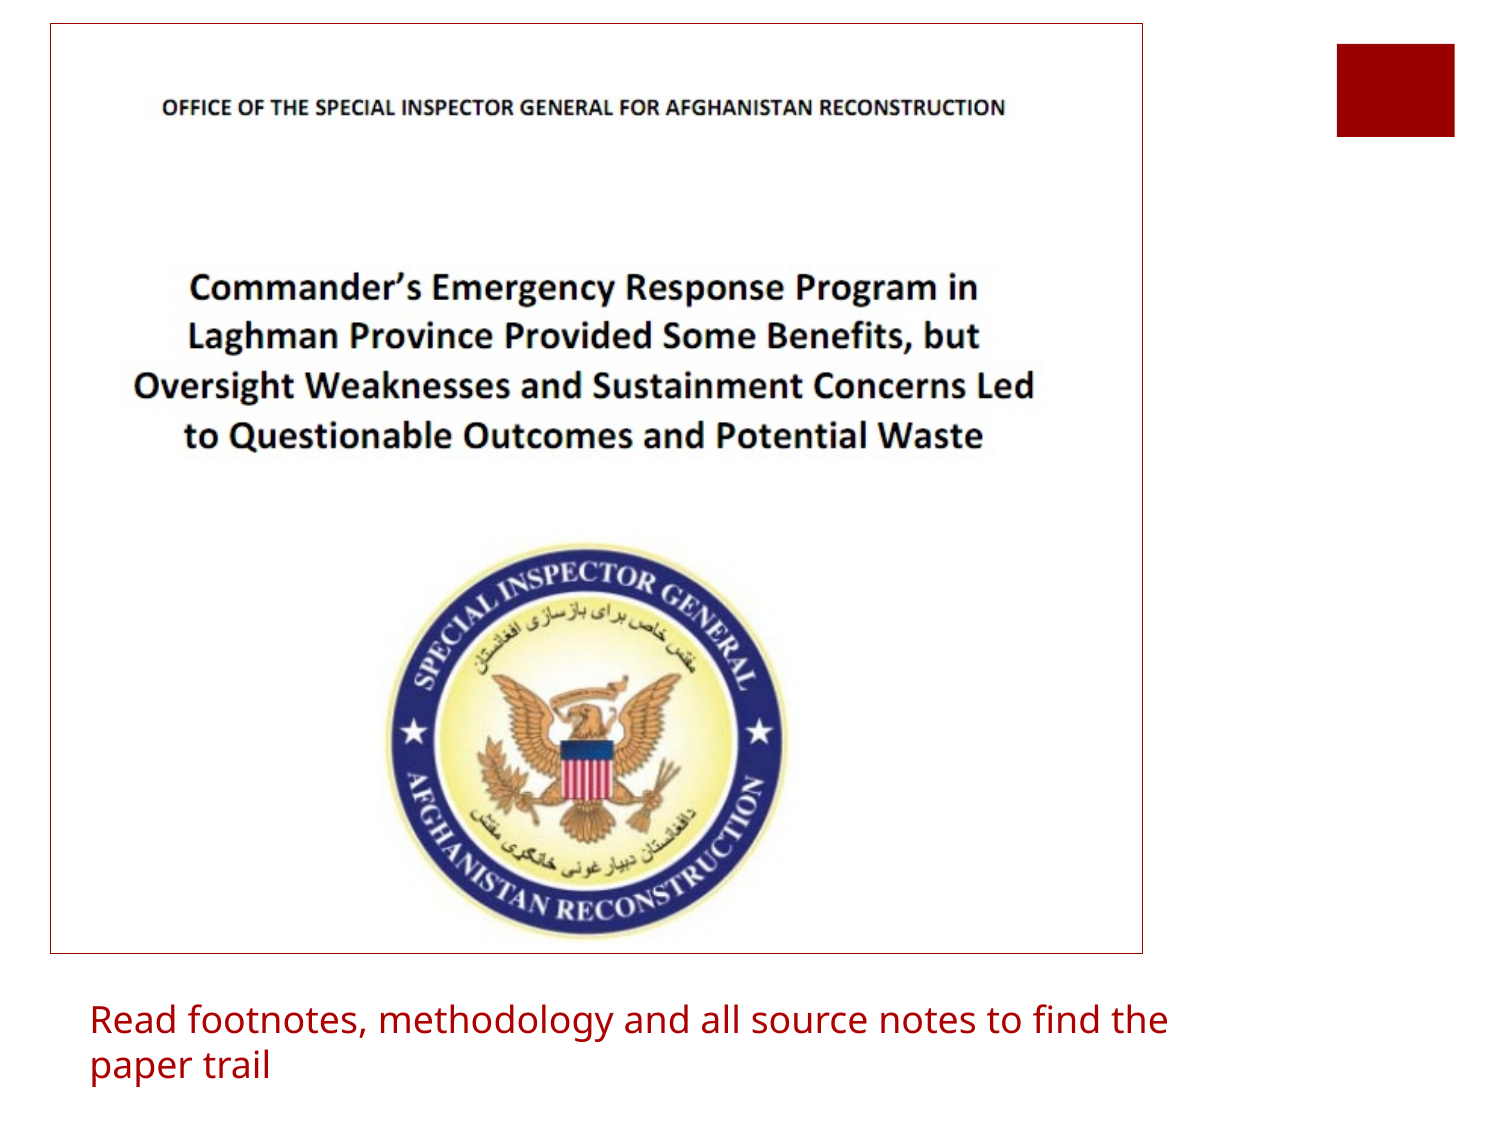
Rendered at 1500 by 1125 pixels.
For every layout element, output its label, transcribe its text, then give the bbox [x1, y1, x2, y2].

text_box Read footnotes, methodology and all source notes to find the paper trail [74, 988, 1193, 1094]
picture [49, 23, 1143, 955]
